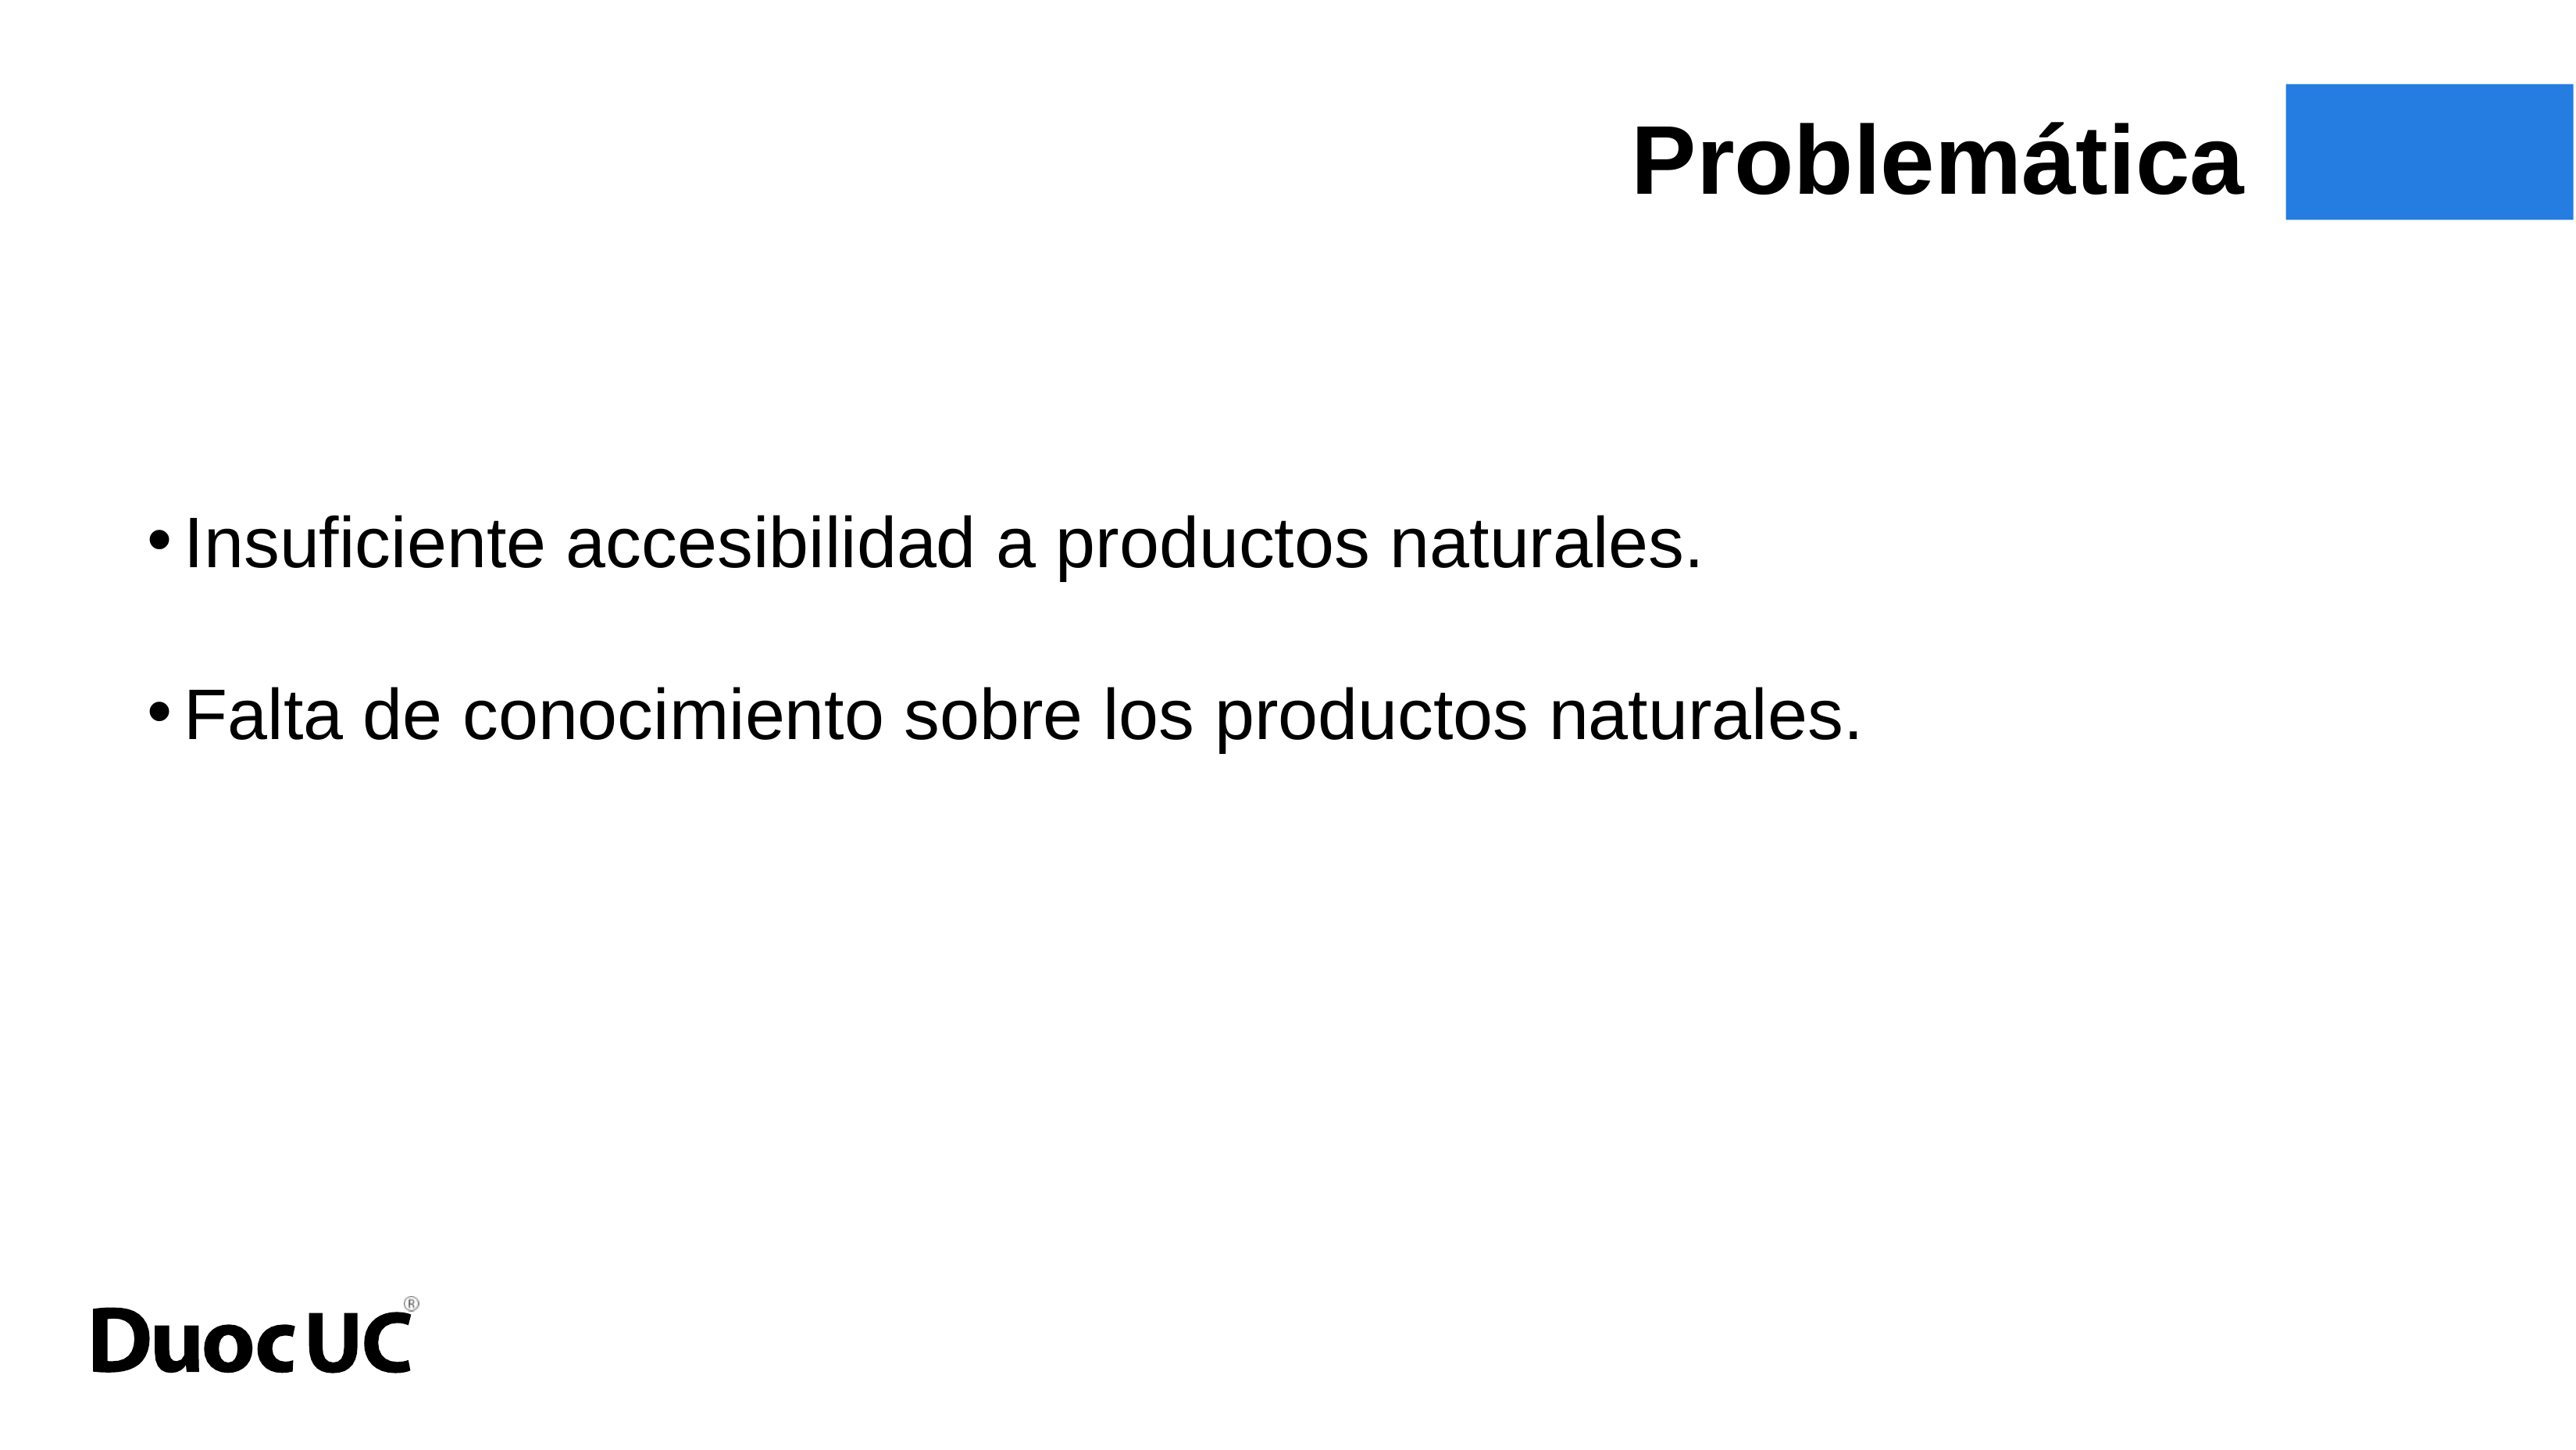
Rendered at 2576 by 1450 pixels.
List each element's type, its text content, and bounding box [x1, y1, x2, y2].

list Problemática [93, 96, 2245, 927]
text_box Insuficiente accesibilidad a productos naturales. Falta de conocimiento sobre los productos naturales. [135, 490, 1893, 760]
picture [404, 1296, 419, 1312]
